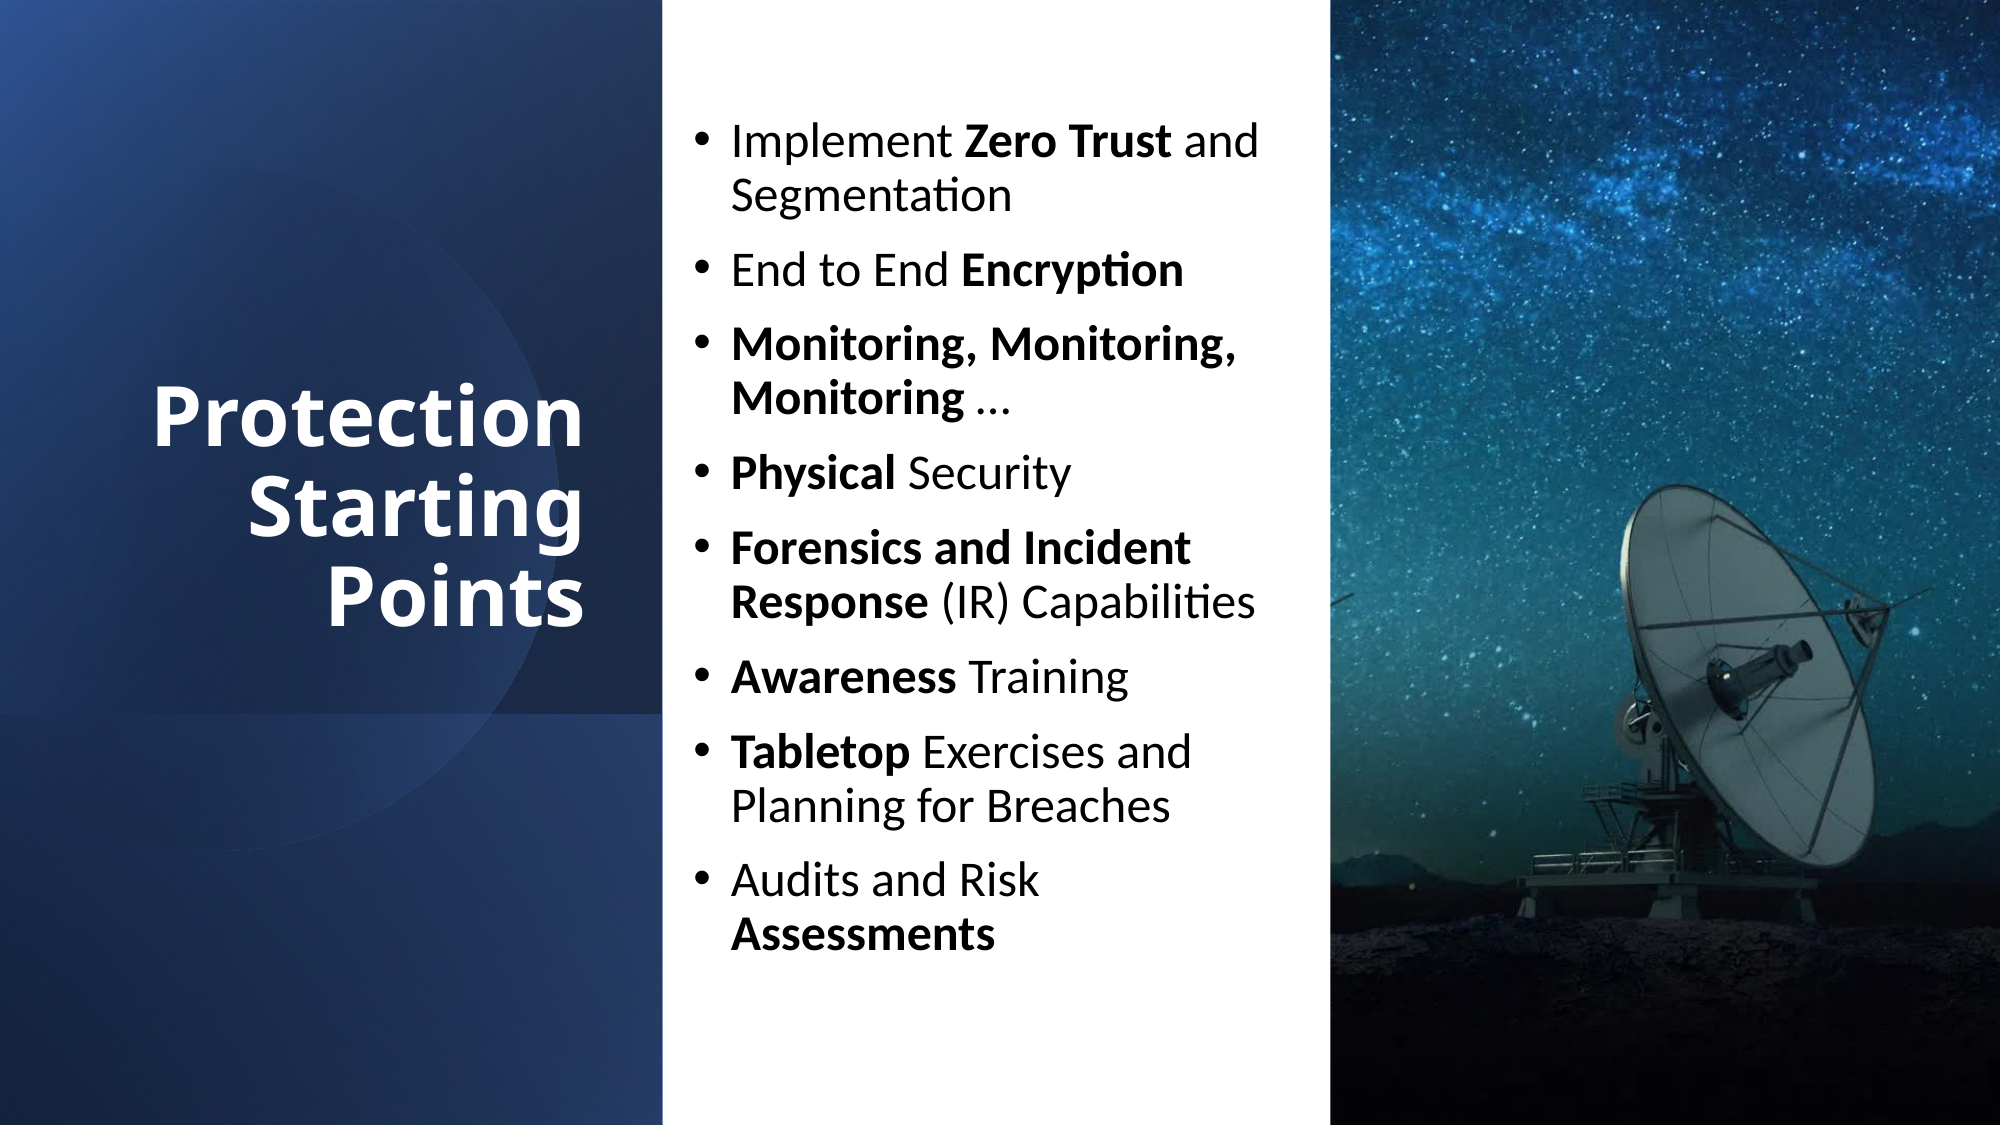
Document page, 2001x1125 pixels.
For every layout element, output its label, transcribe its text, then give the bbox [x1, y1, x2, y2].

text_box [663, 0, 1330, 1125]
title Protection Starting Points [76, 96, 602, 652]
text_box Implement Zero Trust and Segmentation End to End Encryption Monitoring, Monitoring, Monitoring … Physical Security Forensics and Incident Response (IR) Capabilities Awareness Training Tabletop Exercises and Planning for Breaches Audits and Risk Assessments [678, 23, 1330, 1107]
picture [1330, 0, 2000, 1125]
text_box [0, 0, 663, 1125]
